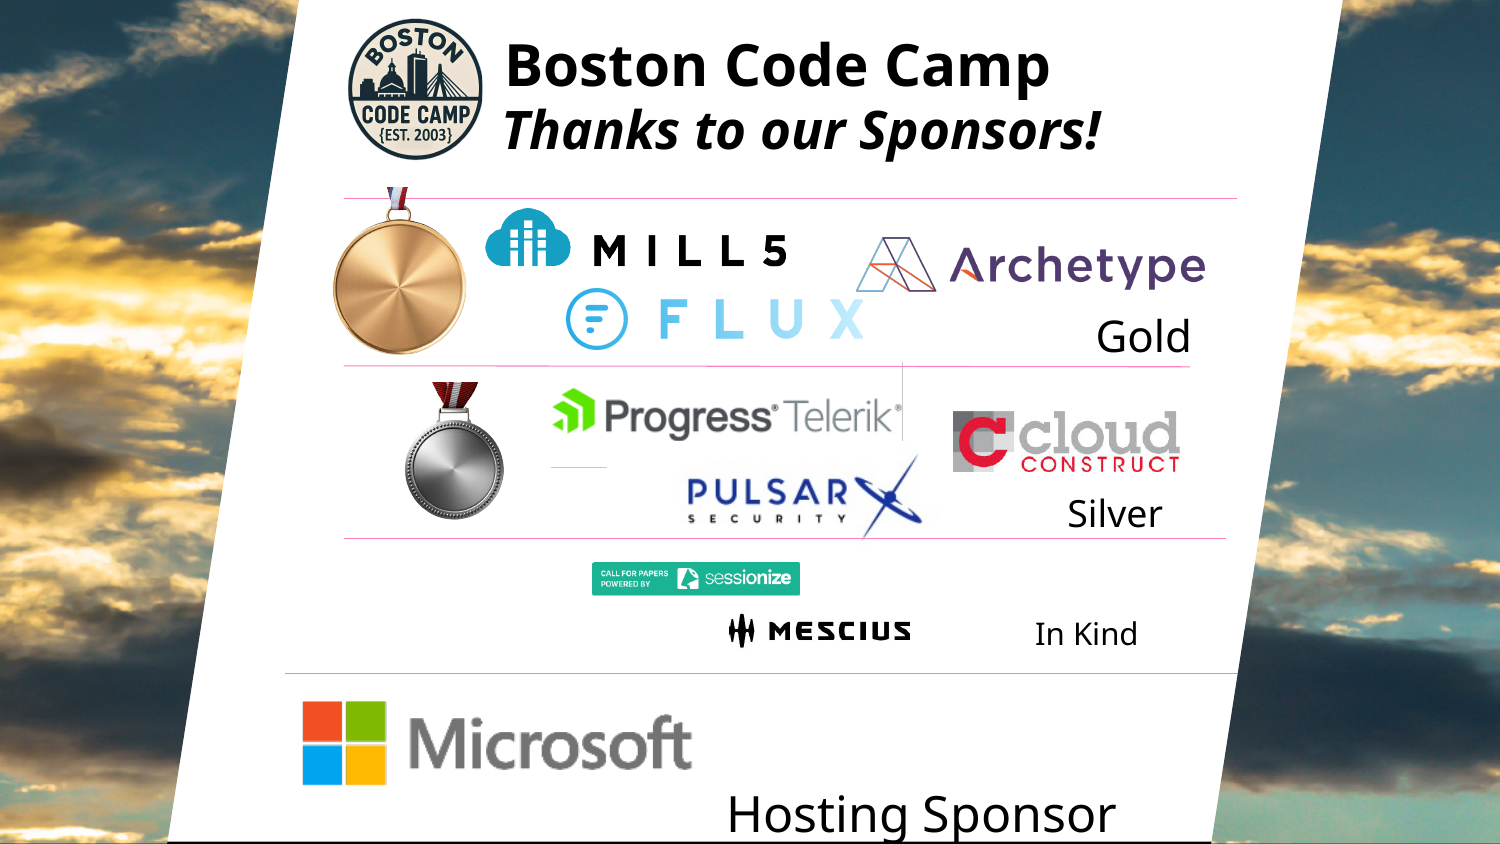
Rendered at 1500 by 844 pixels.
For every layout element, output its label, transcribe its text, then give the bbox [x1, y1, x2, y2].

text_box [833, 237, 1205, 294]
text_box In Kind [910, 606, 1154, 659]
picture [321, 187, 476, 366]
picture [398, 382, 510, 524]
text_box Boston Code Camp Thanks to our Sponsors! [346, 28, 1211, 170]
text_box Gold [925, 301, 1207, 369]
text_box [0, 0, 300, 844]
text_box [169, 0, 1341, 843]
picture [346, 15, 483, 164]
picture [485, 208, 786, 268]
picture [551, 274, 904, 365]
text_box [1210, 0, 1500, 844]
text_box Hosting Sponsor [650, 774, 1133, 844]
picture [248, 539, 996, 835]
picture [551, 367, 1180, 538]
text_box Silver [996, 482, 1178, 538]
text_box Silver [996, 539, 1178, 543]
